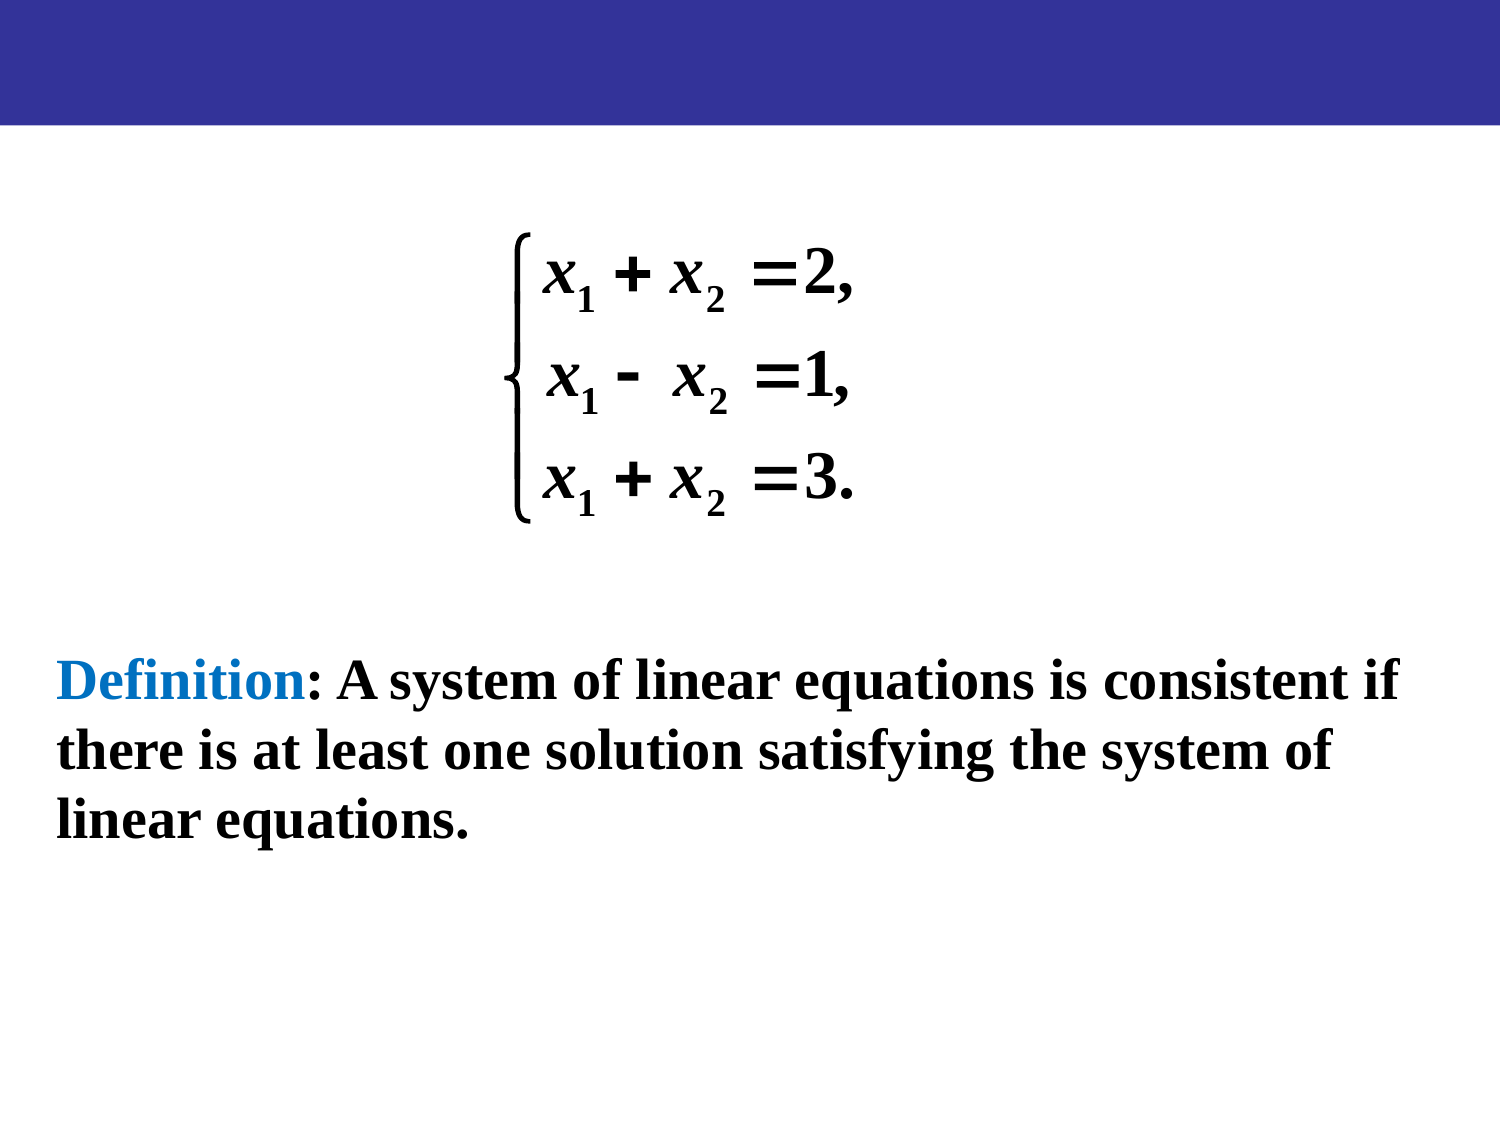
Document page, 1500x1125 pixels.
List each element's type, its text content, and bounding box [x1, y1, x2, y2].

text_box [489, 219, 866, 539]
text_box Definition: A system of linear equations is consistent if there is at least one solution satisfying the system of linear equations. [41, 633, 1460, 859]
